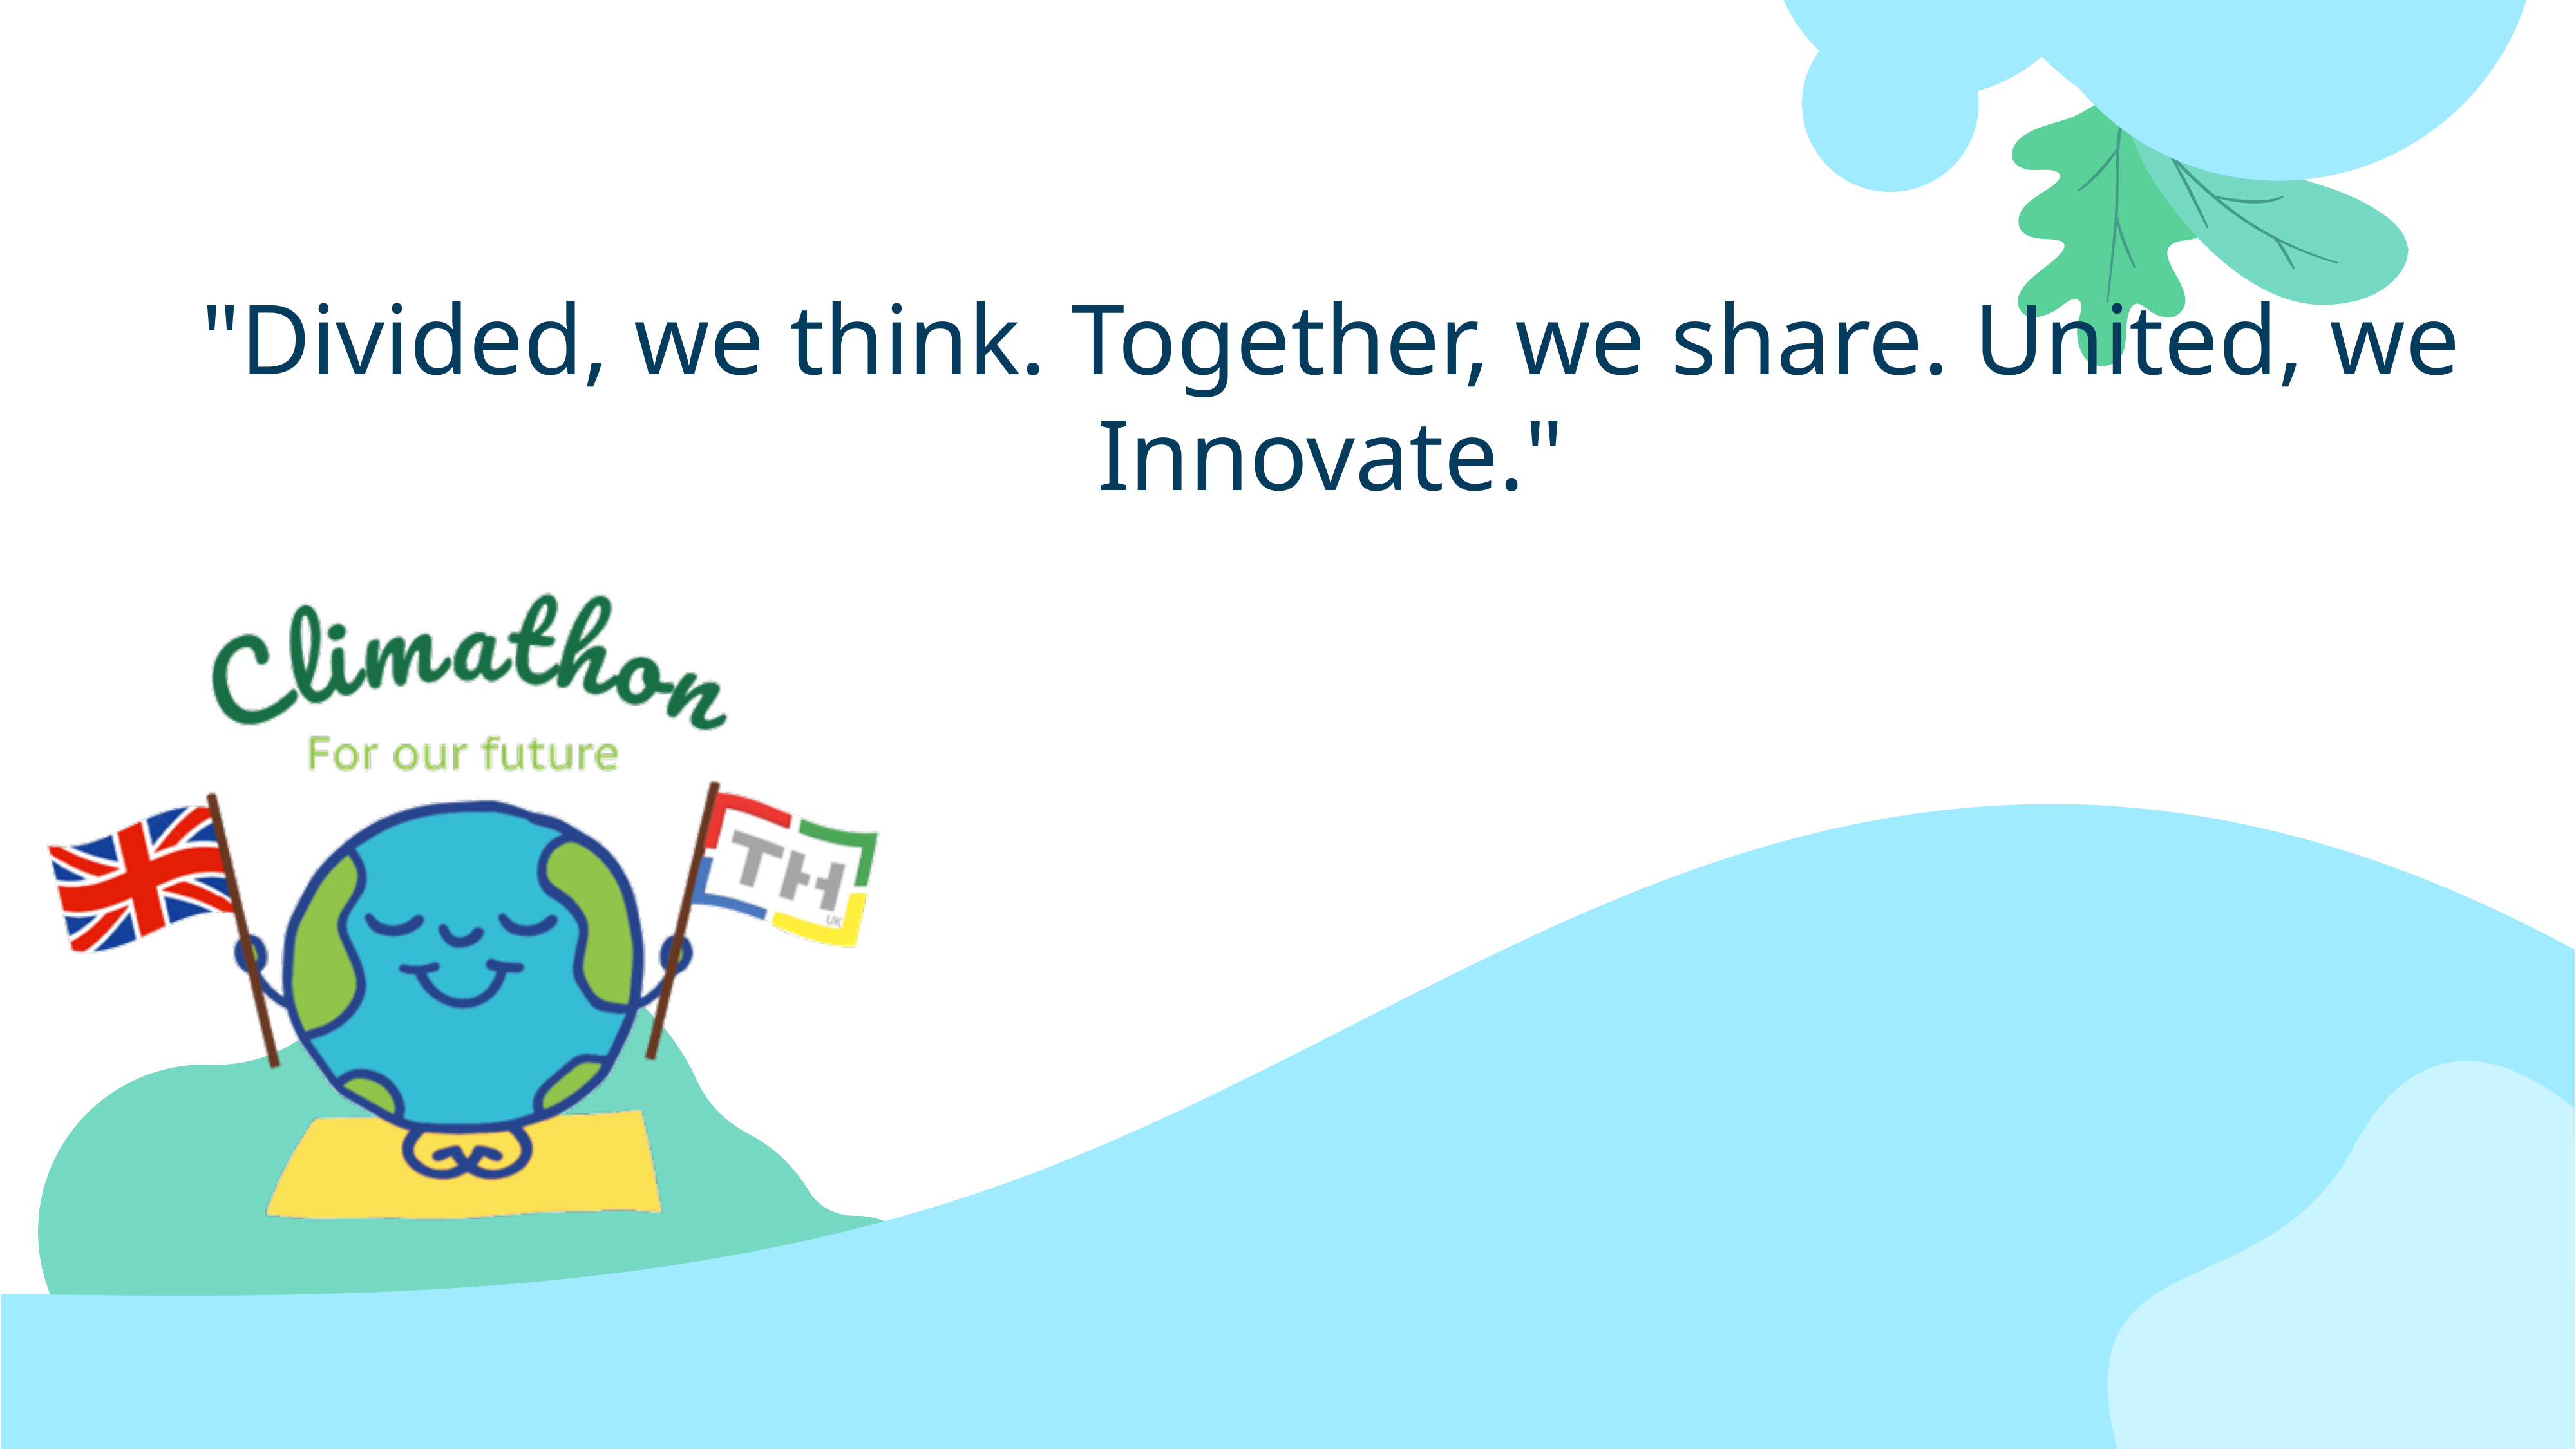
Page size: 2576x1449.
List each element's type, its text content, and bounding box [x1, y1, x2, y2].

picture [23, 536, 923, 1275]
text_box "Divided, we think. Together, we share. United, we Innovate." [164, 252, 2498, 536]
